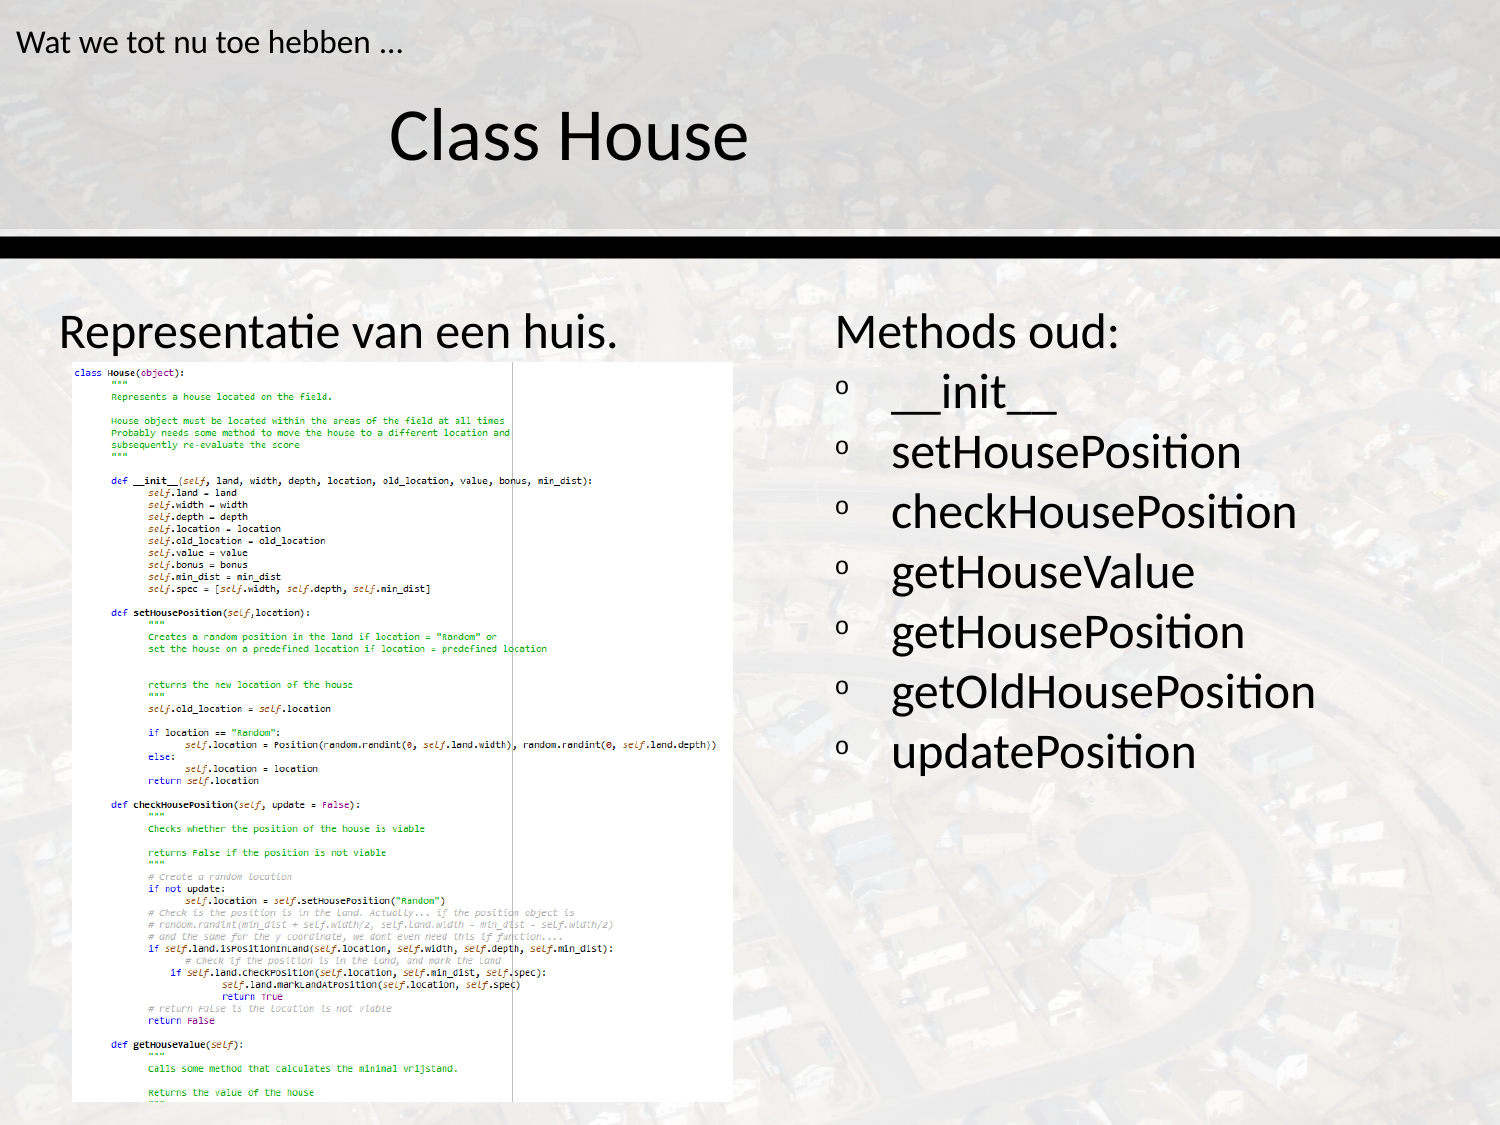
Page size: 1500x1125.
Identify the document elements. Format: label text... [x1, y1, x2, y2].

text_box Representatie van een huis. [44, 290, 699, 366]
title Wat we tot nu toe hebben ... [1, 1, 561, 78]
text_box Methods oud: __init__ setHousePosition checkHousePosition getHouseValue getHousePosition getOldHousePosition updatePosition [819, 290, 1387, 786]
text_box Class House [0, 78, 1140, 183]
picture [0, 0, 1500, 1125]
